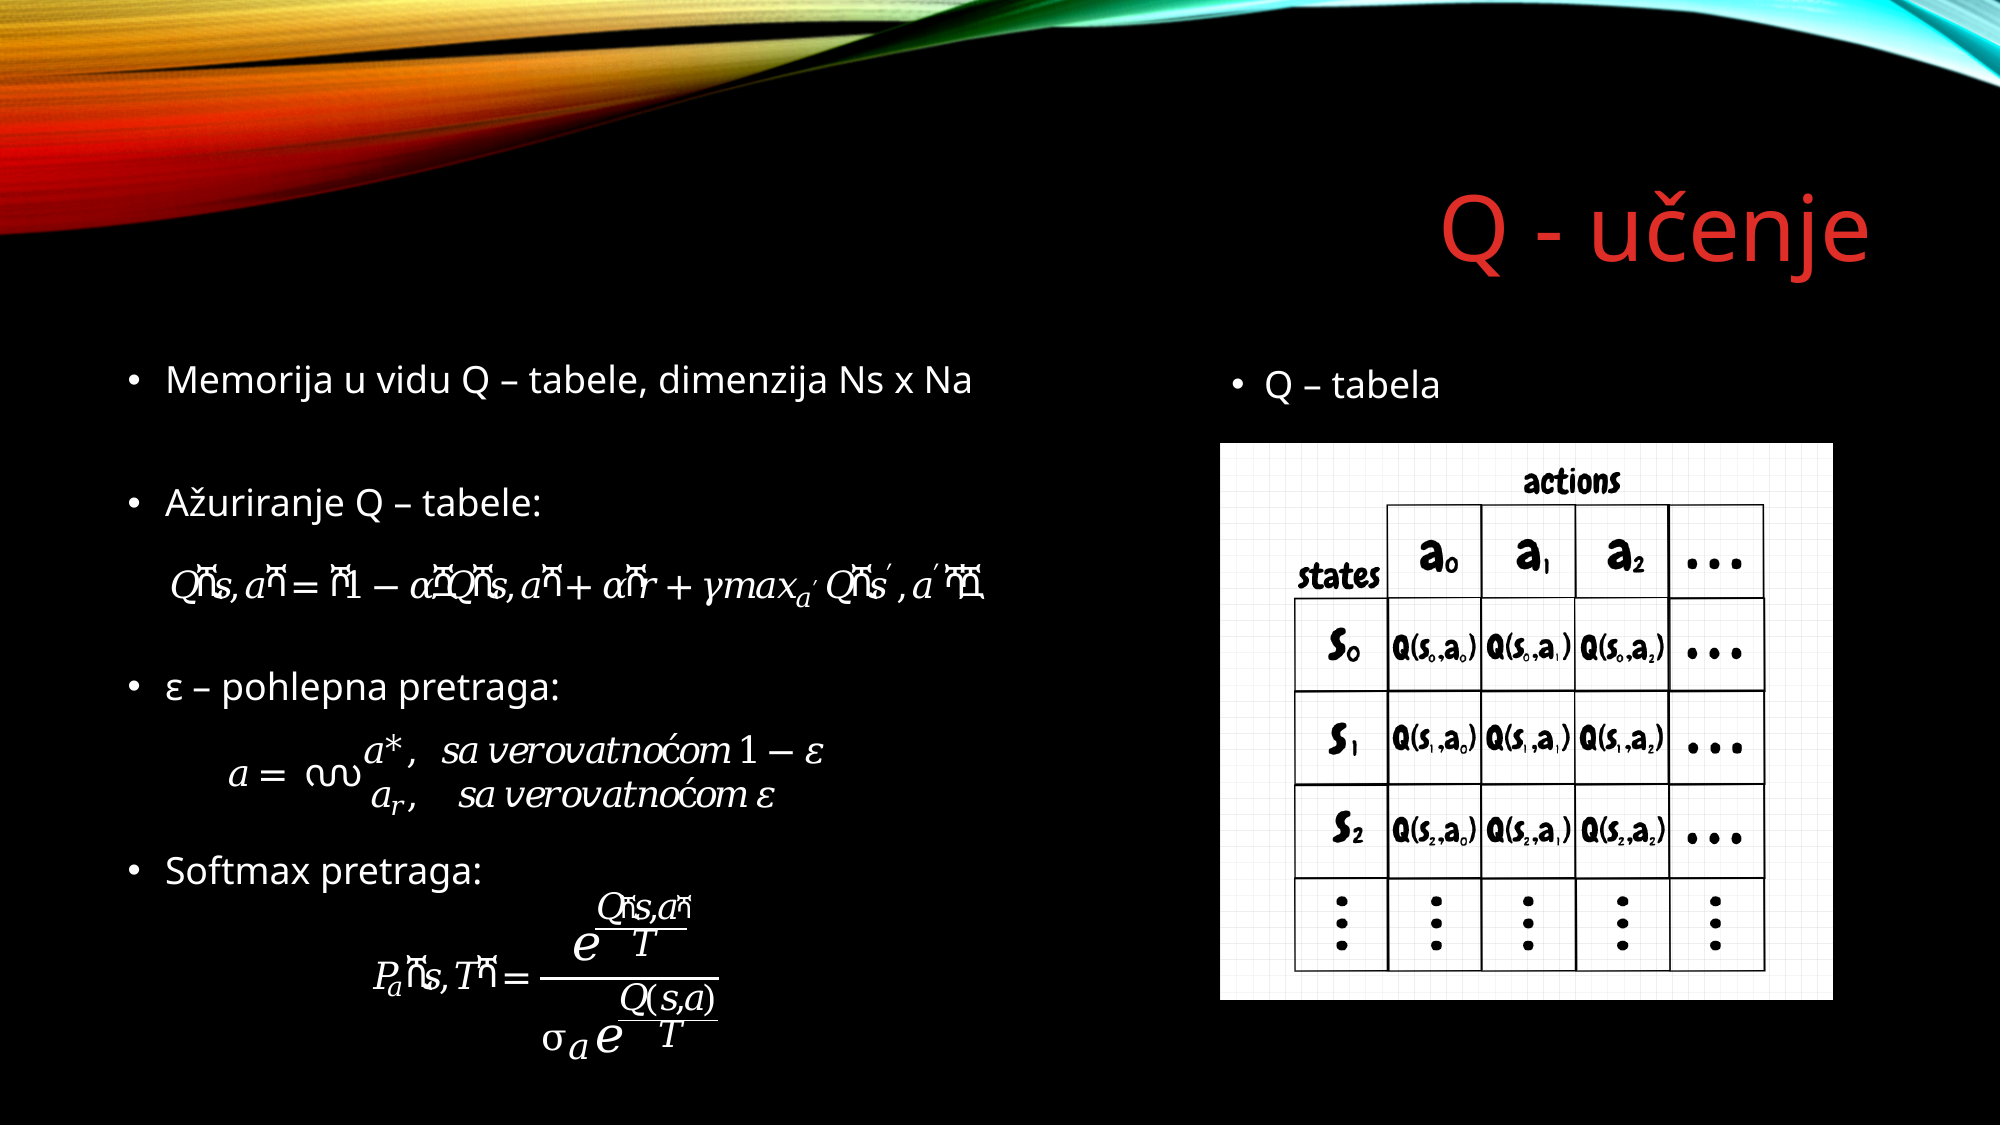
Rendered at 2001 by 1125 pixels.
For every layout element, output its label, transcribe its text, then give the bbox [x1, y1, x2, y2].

list Memorija u vidu Q – tabele, dimenzija Ns x Na Ažuriranje Q – tabele: ε – pohlepna pretraga: Softmax pretraga: [112, 353, 1036, 1031]
picture [1219, 442, 1834, 1001]
picture [131, 562, 1010, 634]
picture [0, 1, 2000, 237]
title Q - učenje [474, 125, 1888, 338]
picture [56, 889, 1032, 1089]
picture [56, 731, 1032, 844]
text_box Q – tabela [1216, 353, 1457, 414]
